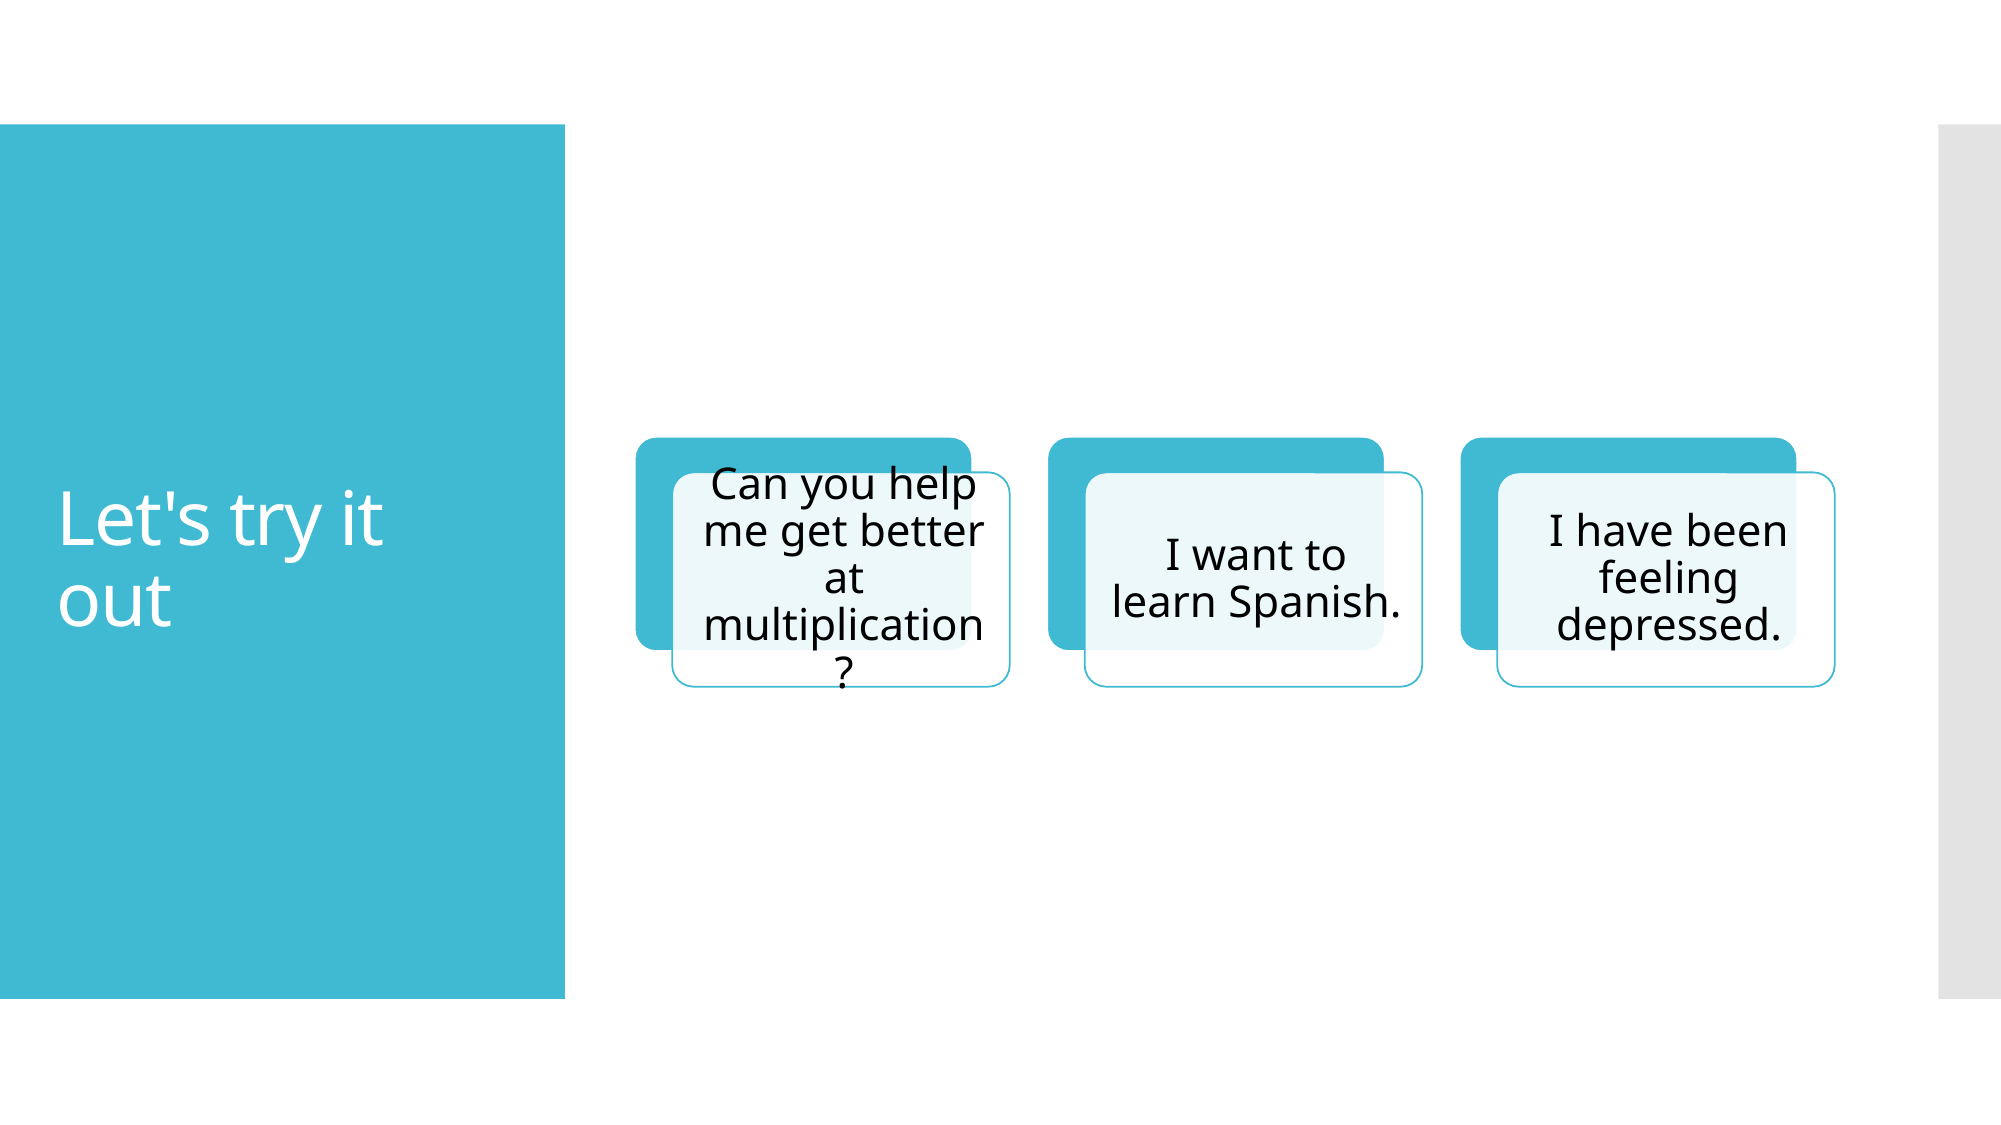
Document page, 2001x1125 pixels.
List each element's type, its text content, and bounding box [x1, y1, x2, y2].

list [634, 141, 1835, 982]
title Let's try it out [41, 184, 525, 940]
